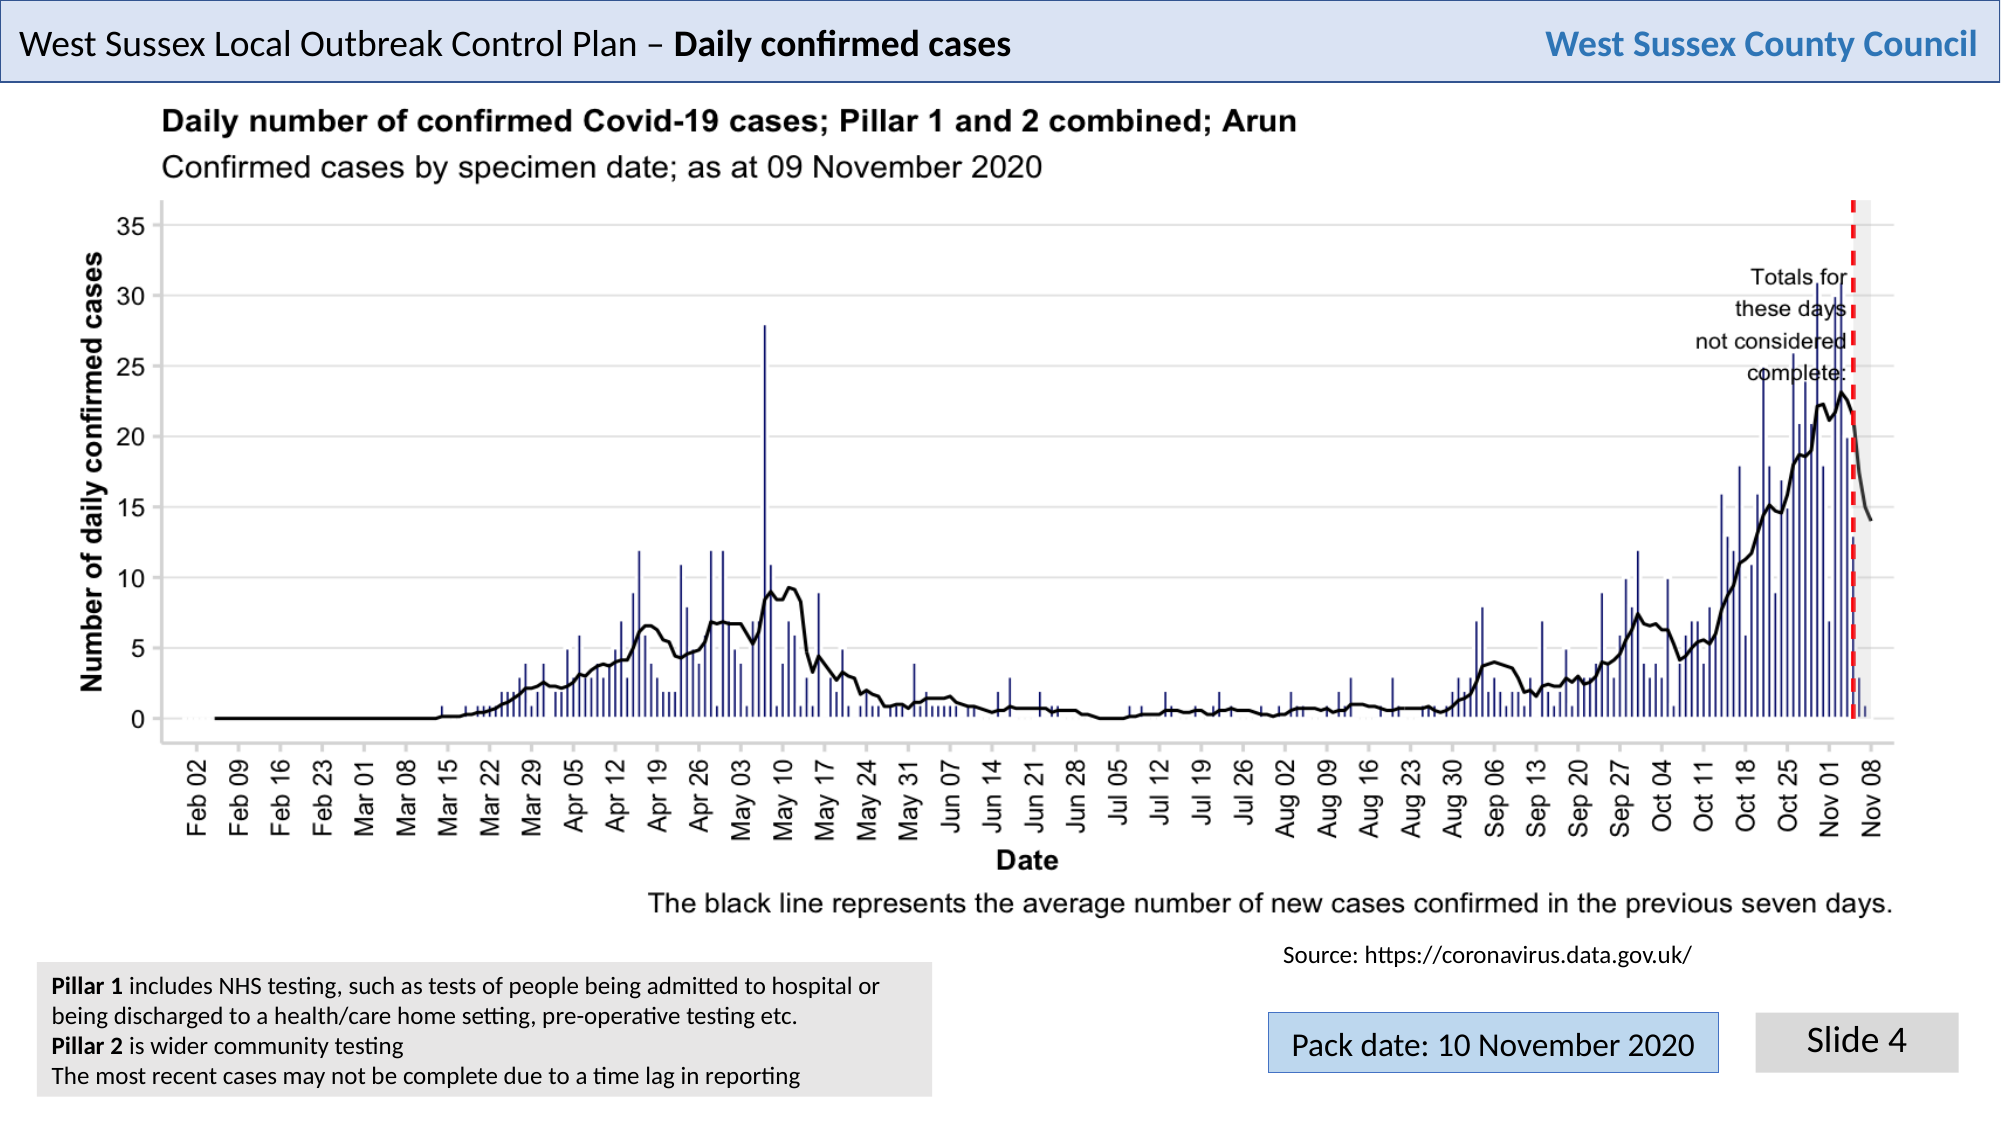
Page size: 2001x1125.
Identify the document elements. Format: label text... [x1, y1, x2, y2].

picture [63, 91, 1912, 935]
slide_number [1268, 1012, 1719, 1073]
list Slide 4 [1755, 1012, 1959, 1073]
list Source: https://coronavirus.data.gov.uk/ [1268, 935, 1912, 995]
